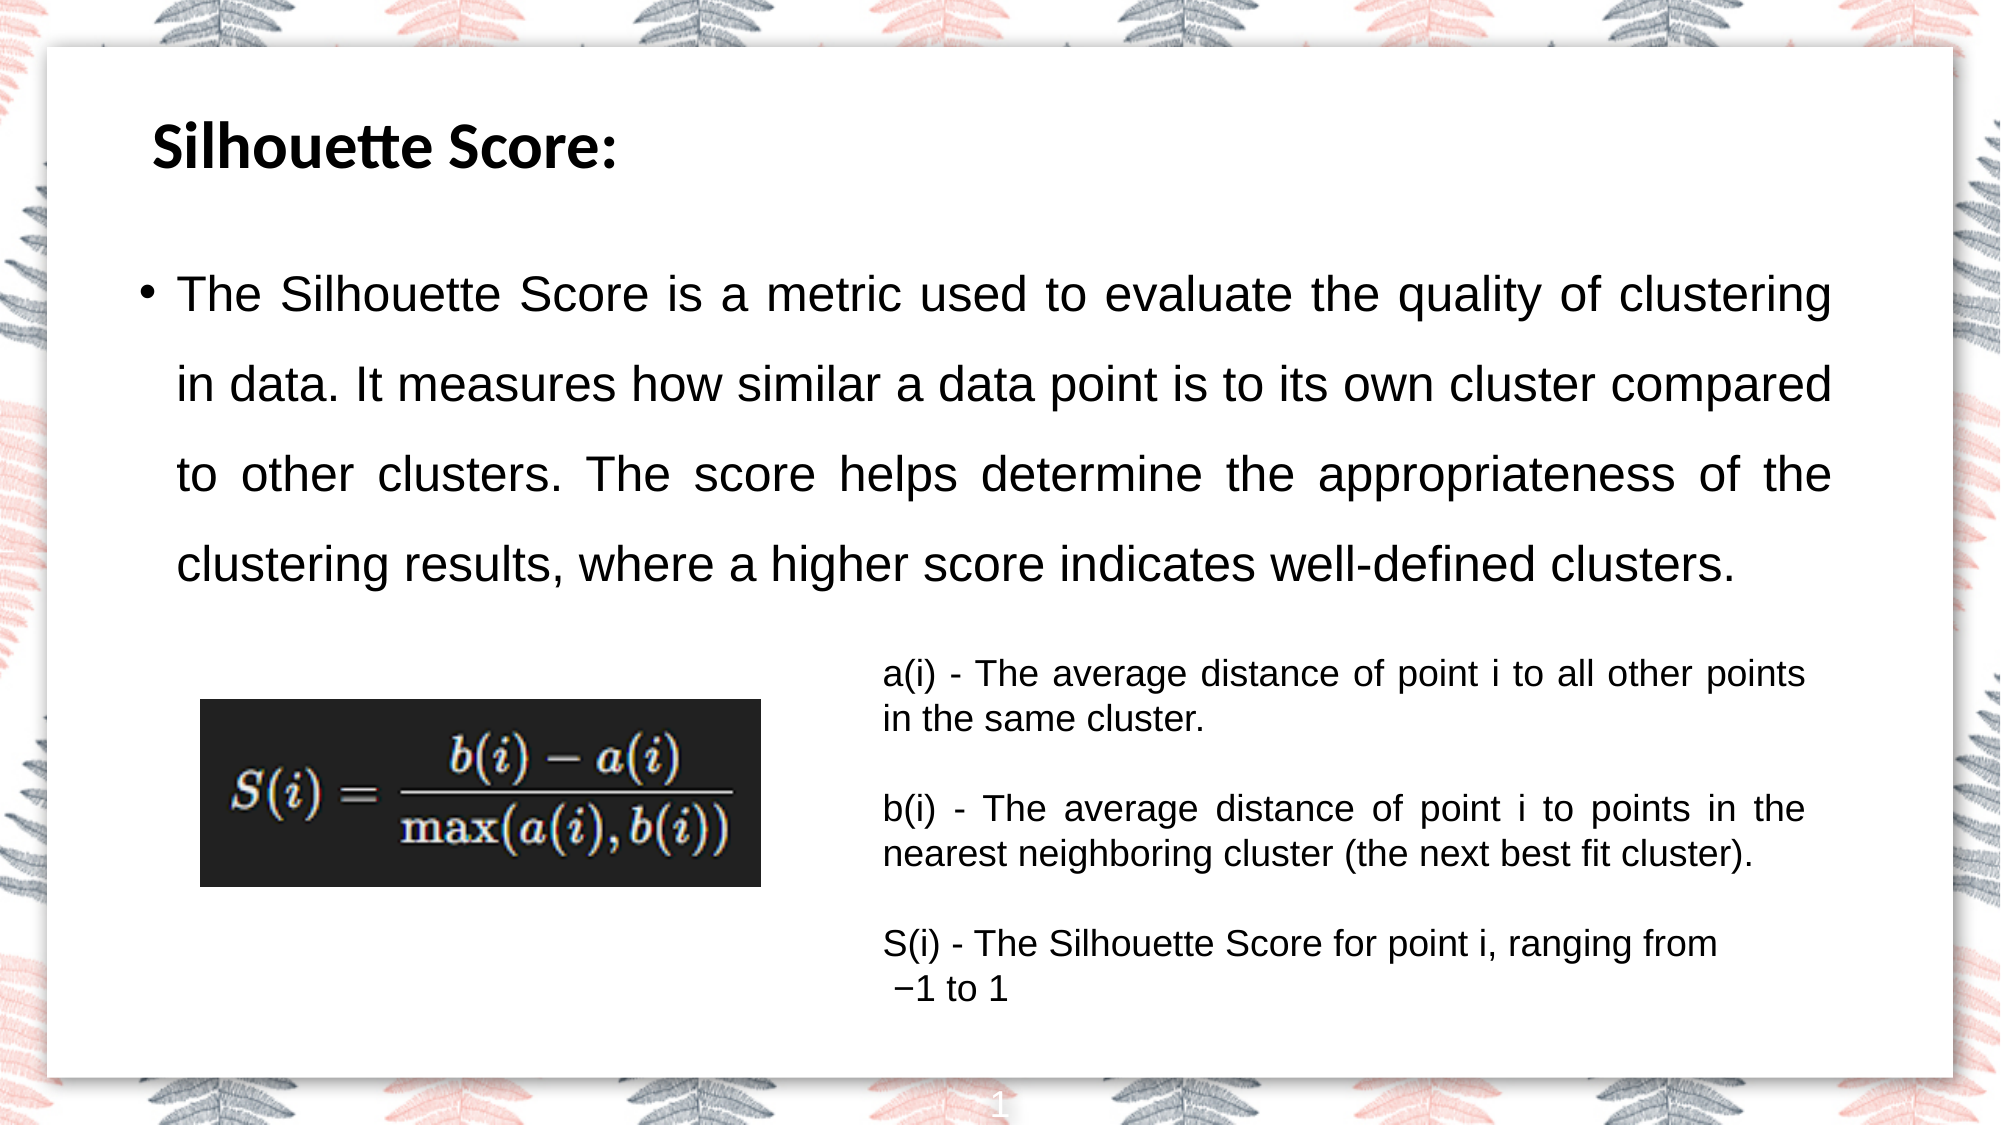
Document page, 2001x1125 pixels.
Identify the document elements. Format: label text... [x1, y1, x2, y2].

list The Silhouette Score is a metric used to evaluate the quality of clustering in data. It measures how similar a data point is to its own cluster compared to other clusters. The score helps determine the appropriateness of the clustering results, where a higher score indicates well-defined clusters. [123, 223, 1849, 938]
text_box a(i) - The average distance of point i to all other points in the same cluster. b(i) - The average distance of point i to points in the nearest neighboring cluster (the next best fit cluster). S(i) - The Silhouette Score for point i, ranging from −1 to 1 [867, 642, 1821, 1014]
text_box a(i): The average distance of point 𝑖 i to all other points in the same cluster. 𝑏 ( 𝑖 ) b(i): The average distance of point 𝑖 i to points in the nearest neighboring cluster (the next best fit cluster). 𝑆 ( 𝑖 ) S(i): The Silhouette Score for point 𝑖 i, ranging from − 1 −1 to 1 1. [46, 46, 1954, 1079]
text_box Silhouette Score: [137, 94, 1863, 224]
picture [0, 0, 2001, 1125]
